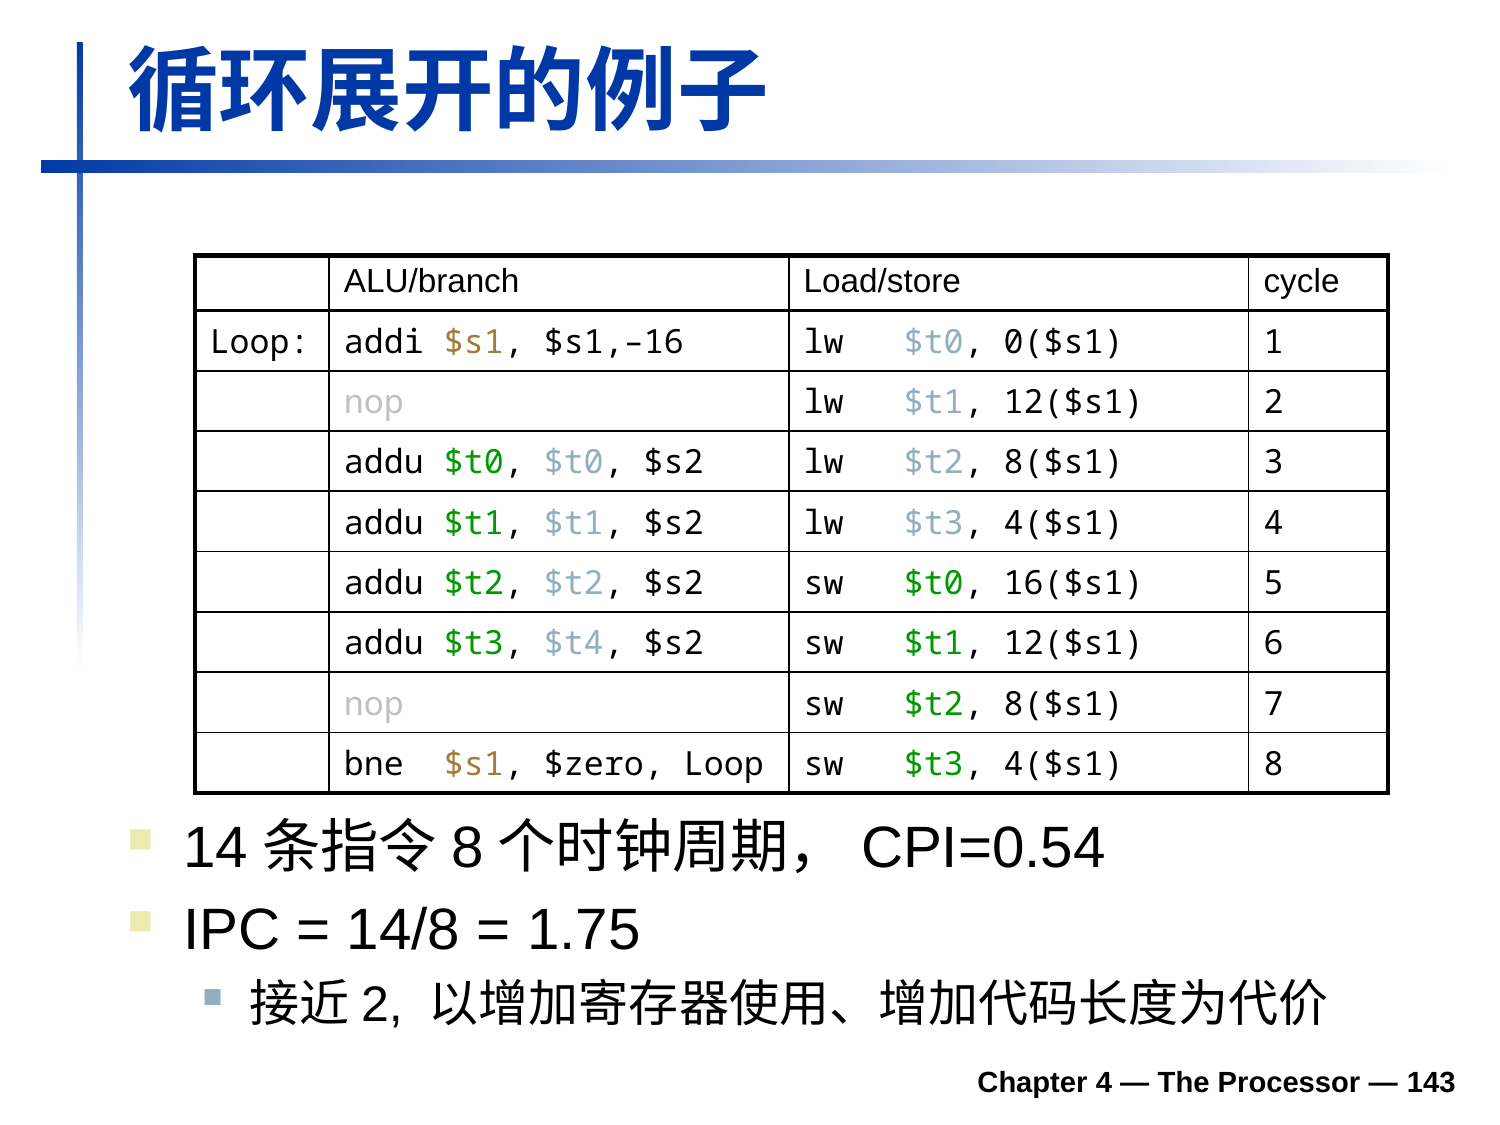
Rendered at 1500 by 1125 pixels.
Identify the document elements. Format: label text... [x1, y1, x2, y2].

table_cell 4 [1249, 492, 1386, 551]
title 循环展开的例子 [112, 23, 1468, 149]
table_cell lw $t2, 8($s1) [790, 432, 1248, 490]
table_cell sw $t2, 8($s1) [790, 673, 1248, 732]
table_cell 8 [1249, 733, 1386, 791]
table_cell lw $t1, 12($s1) [790, 372, 1248, 430]
table_cell nop [330, 673, 788, 732]
table_cell 7 [1249, 673, 1386, 732]
table_cell lw $t0, 0($s1) [790, 312, 1248, 370]
table_cell [197, 613, 328, 671]
table_cell sw $t3, 4($s1) [790, 733, 1248, 791]
table_cell 6 [1249, 613, 1386, 671]
table_cell sw $t0, 16($s1) [790, 552, 1248, 611]
table_cell [197, 372, 328, 430]
table_cell sw $t1, 12($s1) [790, 613, 1248, 671]
table_cell addu $t2, $t2, $s2 [330, 552, 788, 611]
table_cell addi $s1, $s1,–16 [330, 312, 788, 370]
footer Chapter 4 — The Processor — [277, 1046, 1471, 1106]
table_header Load/store [790, 258, 1248, 309]
table_cell lw $t3, 4($s1) [790, 492, 1248, 551]
table_cell 3 [1249, 432, 1386, 490]
table_cell [197, 733, 328, 791]
table_header [197, 258, 328, 309]
table_cell addu $t0, $t0, $s2 [330, 432, 788, 490]
table_cell [197, 552, 328, 611]
table_cell 2 [1249, 372, 1386, 430]
table_cell 5 [1249, 552, 1386, 611]
table_cell Loop: [197, 312, 328, 370]
table_cell addu $t3, $t4, $s2 [330, 613, 788, 671]
table_cell nop [330, 372, 788, 430]
list 14条指令8个时钟周期，CPI=0.54 IPC = 14/8 = 1.75 接近2, 以增加寄存器使用、增加代码长度为代价 [112, 802, 1469, 1024]
table_cell [197, 492, 328, 551]
table_cell [197, 432, 328, 490]
table_cell bne $s1, $zero, Loop [330, 733, 788, 791]
table_header cycle [1249, 258, 1386, 309]
table_header ALU/branch [330, 258, 788, 309]
table_cell addu $t1, $t1, $s2 [330, 492, 788, 551]
table_cell 1 [1249, 312, 1386, 370]
table_cell [197, 673, 328, 732]
